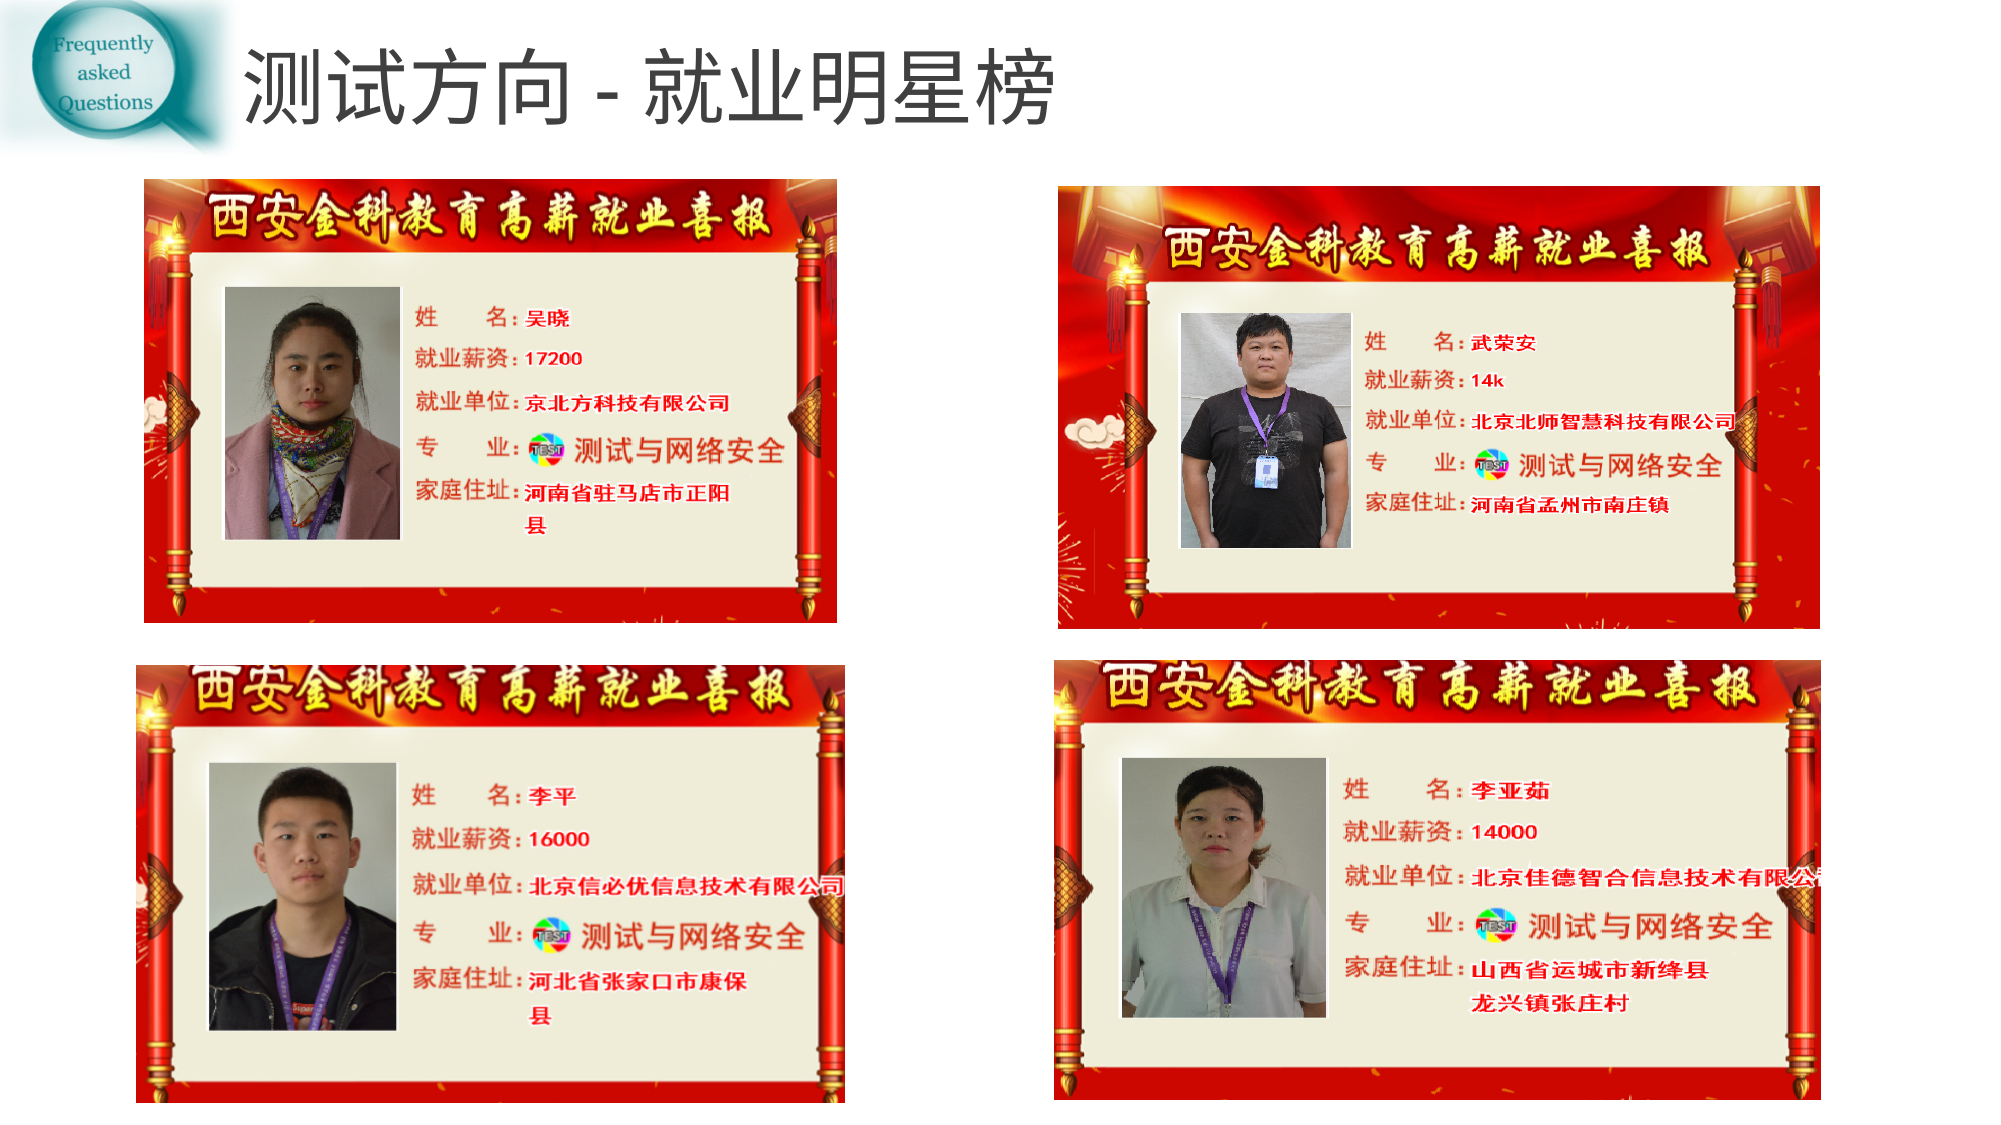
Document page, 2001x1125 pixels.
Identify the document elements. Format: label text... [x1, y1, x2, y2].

text_box 测试方向-就业明星榜 [226, 27, 1118, 143]
picture [1054, 660, 1821, 1100]
picture [1058, 184, 1820, 630]
picture [136, 665, 845, 1103]
picture [144, 179, 837, 624]
